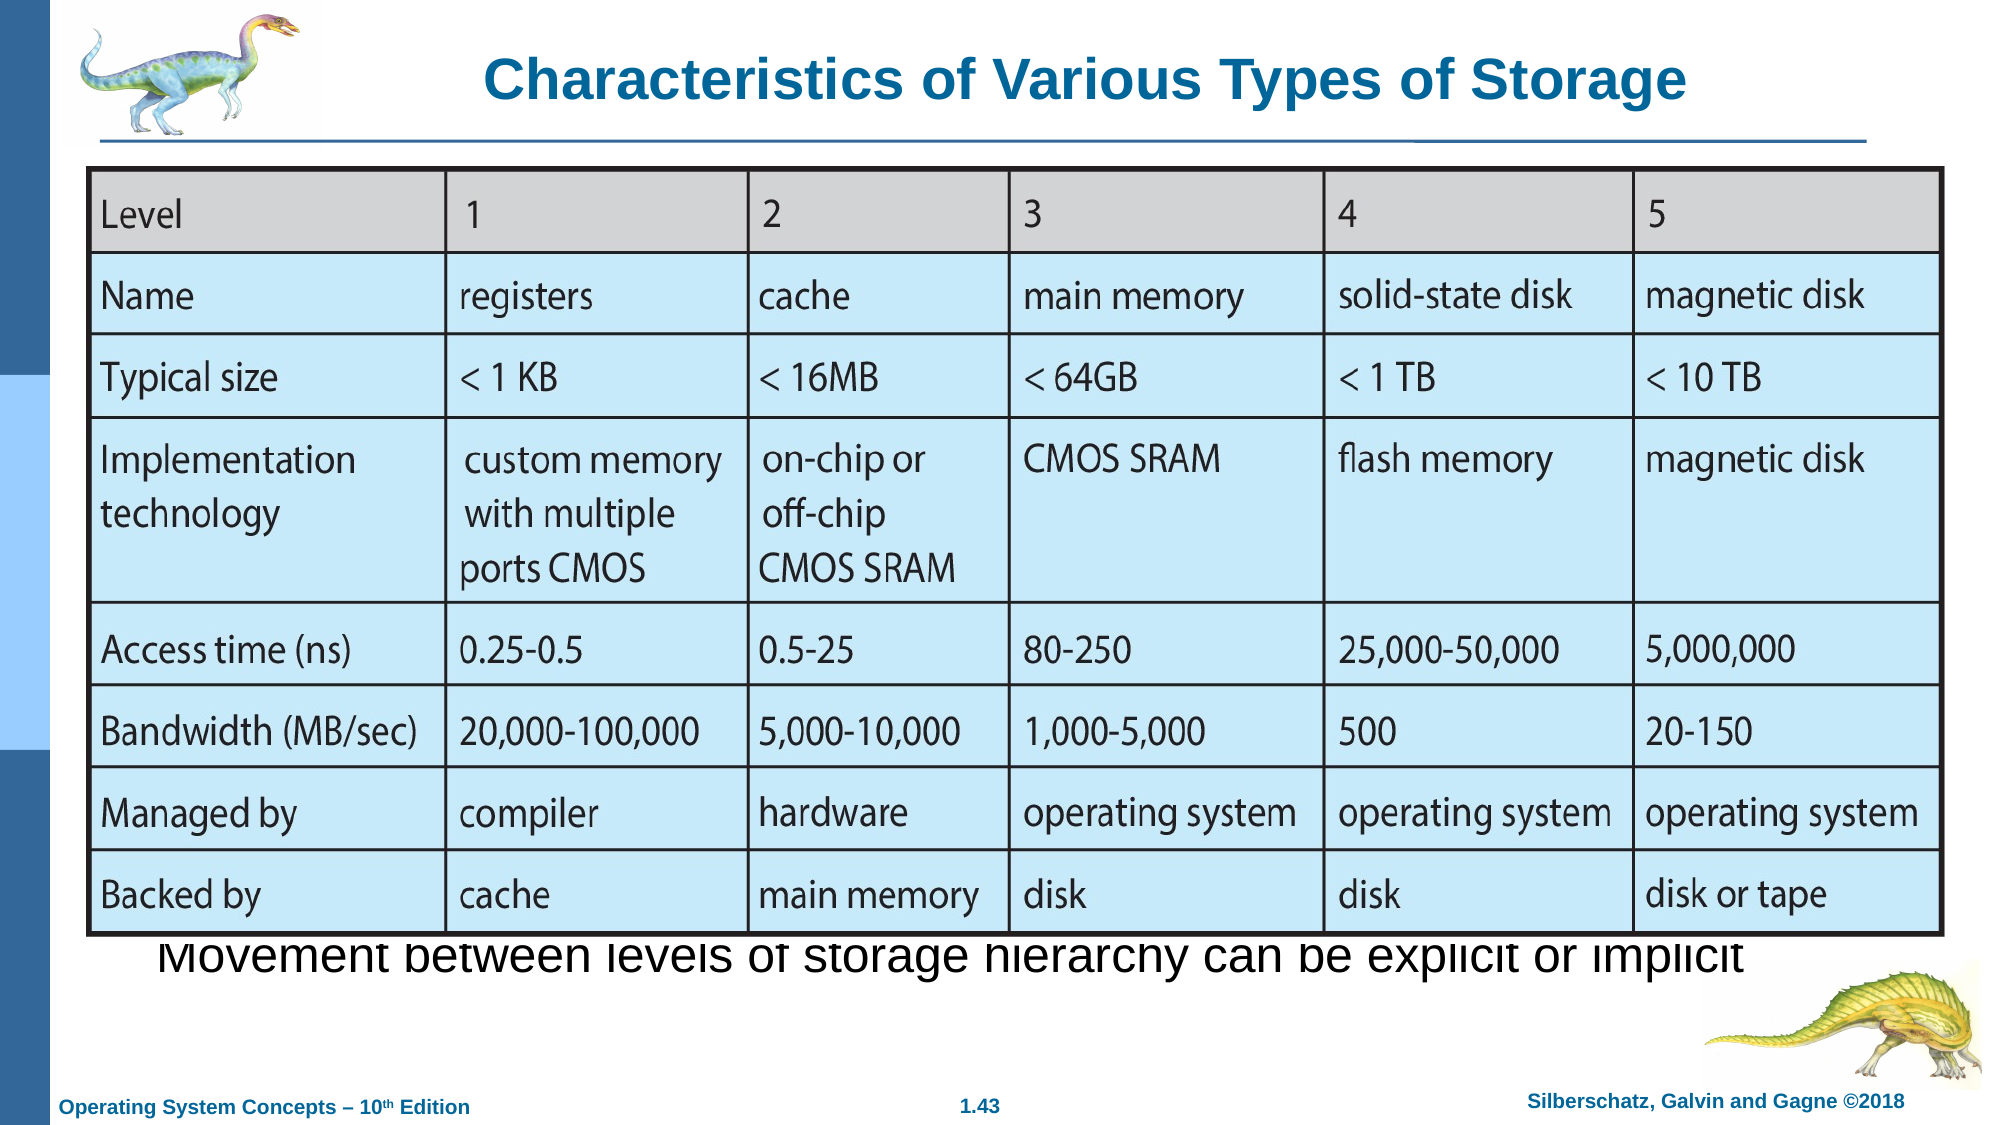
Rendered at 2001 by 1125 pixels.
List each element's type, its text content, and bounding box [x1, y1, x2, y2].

picture [81, 160, 1948, 945]
picture [1700, 959, 1982, 1090]
title Characteristics of Various Types of Storage [386, 23, 1787, 119]
picture [62, 0, 324, 149]
list Movement between levels of storage hierarchy can be explicit or implicit [84, 956, 1819, 960]
